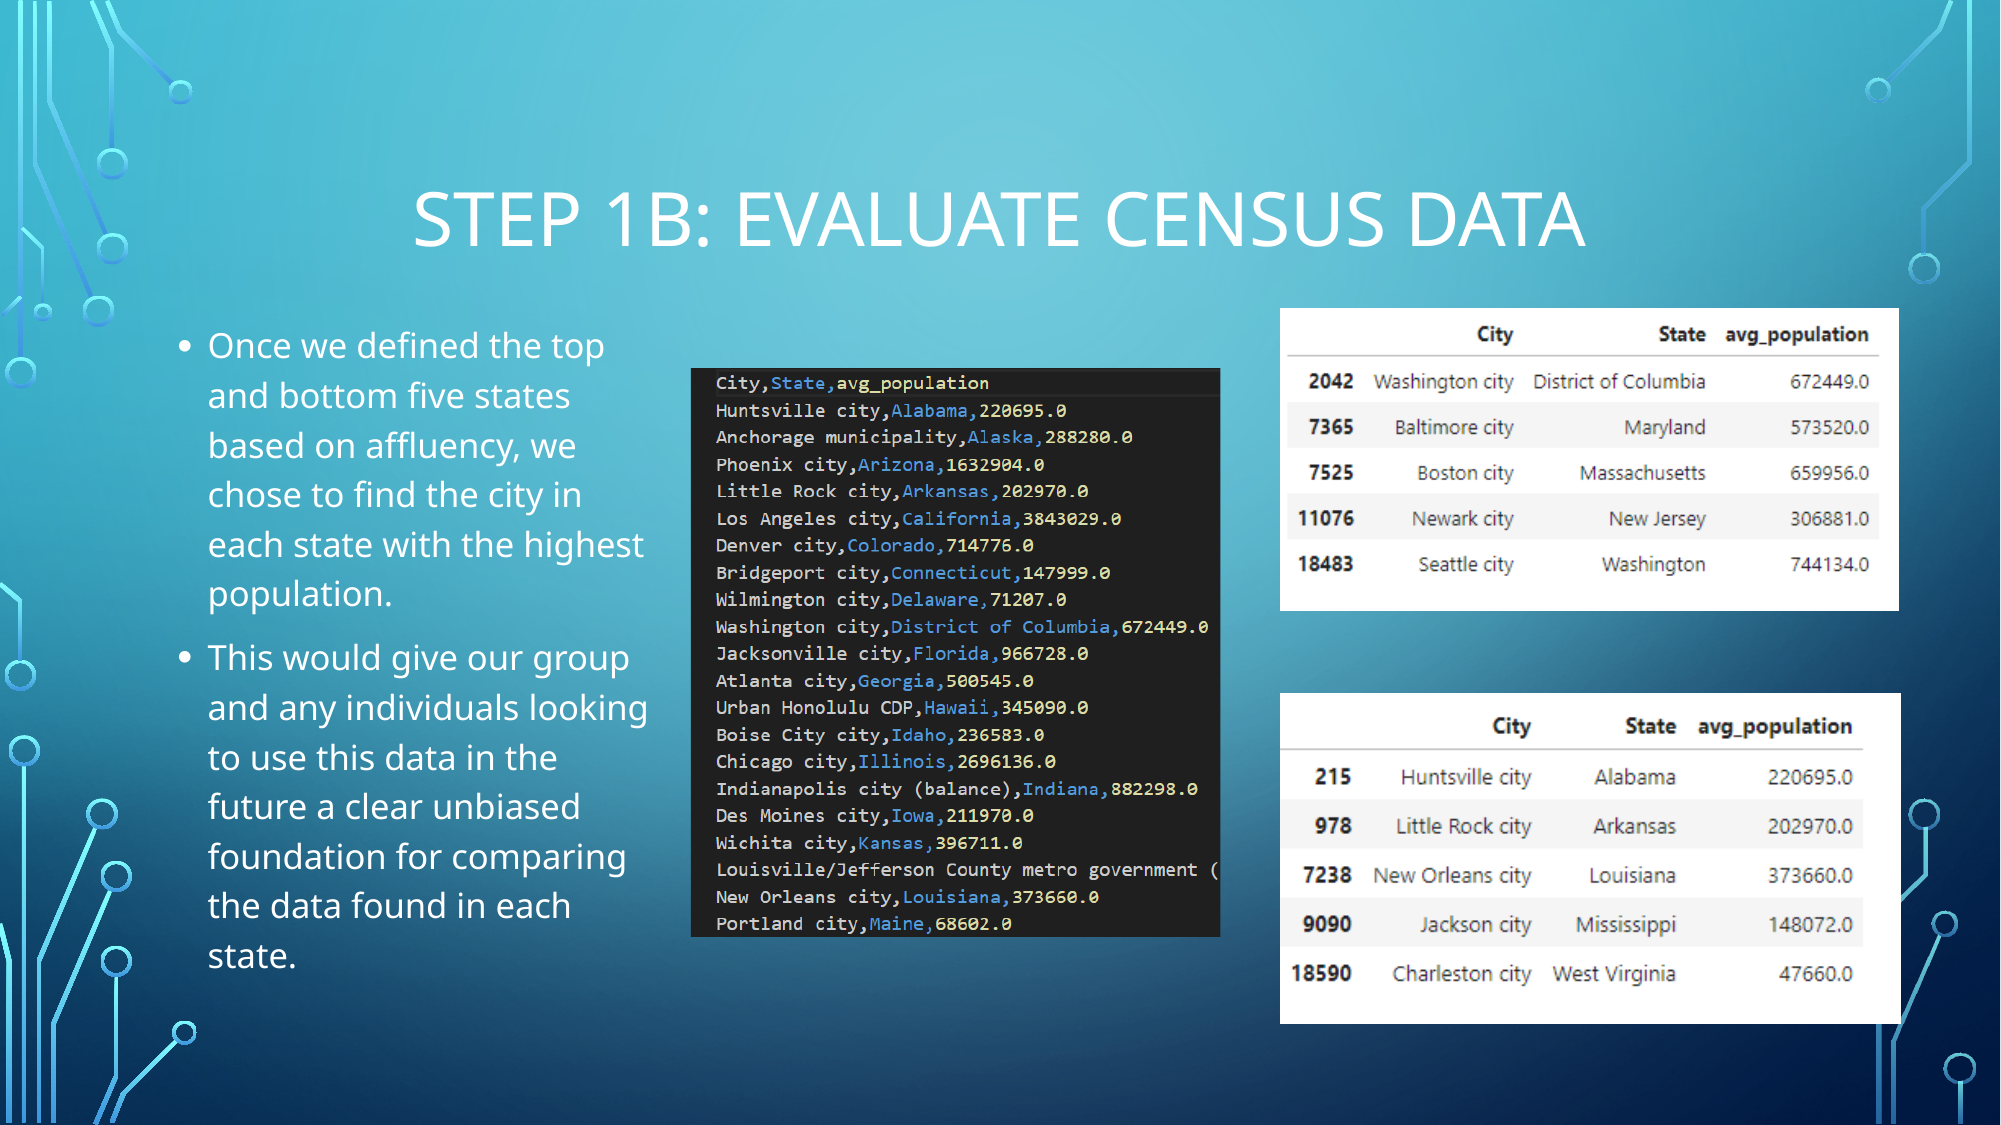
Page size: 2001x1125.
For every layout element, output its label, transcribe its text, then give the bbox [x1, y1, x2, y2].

picture [1280, 692, 1901, 1024]
picture [690, 367, 1221, 937]
title Step 1b: Evaluate Census Data [187, 101, 1813, 344]
picture [1280, 308, 1900, 611]
list Once we defined the top and bottom five states based on affluency, we chose to find the city in each state with the highest population. This would give our group and any individuals looking to use this data in the future a clear unbiased foundation for comparing the data found in each state. [162, 308, 673, 996]
